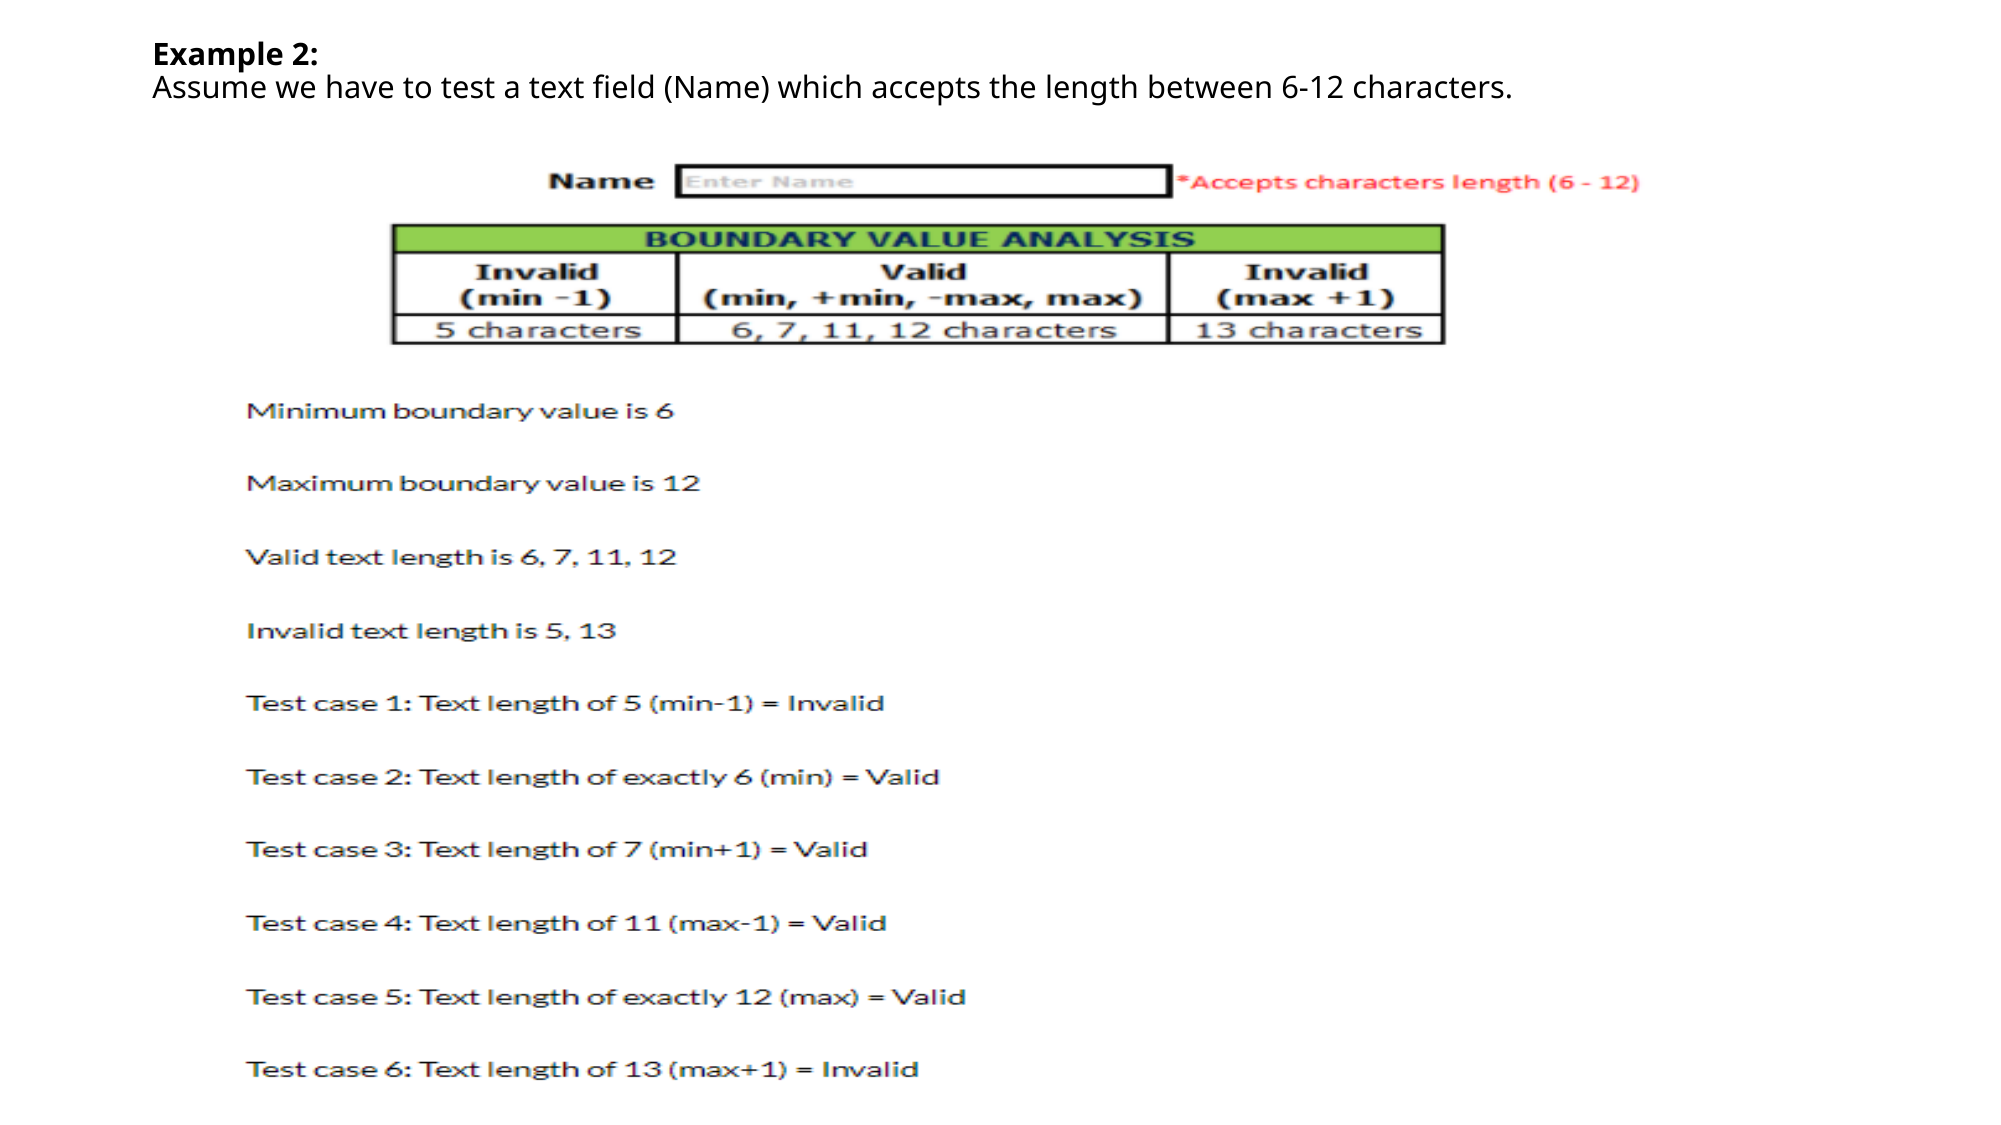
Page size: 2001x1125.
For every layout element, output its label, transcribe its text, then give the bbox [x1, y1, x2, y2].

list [137, 149, 1774, 1090]
title Example 2: Assume we have to test a text field (Name) which accepts the length between 6-12 characters. [137, 31, 1863, 150]
